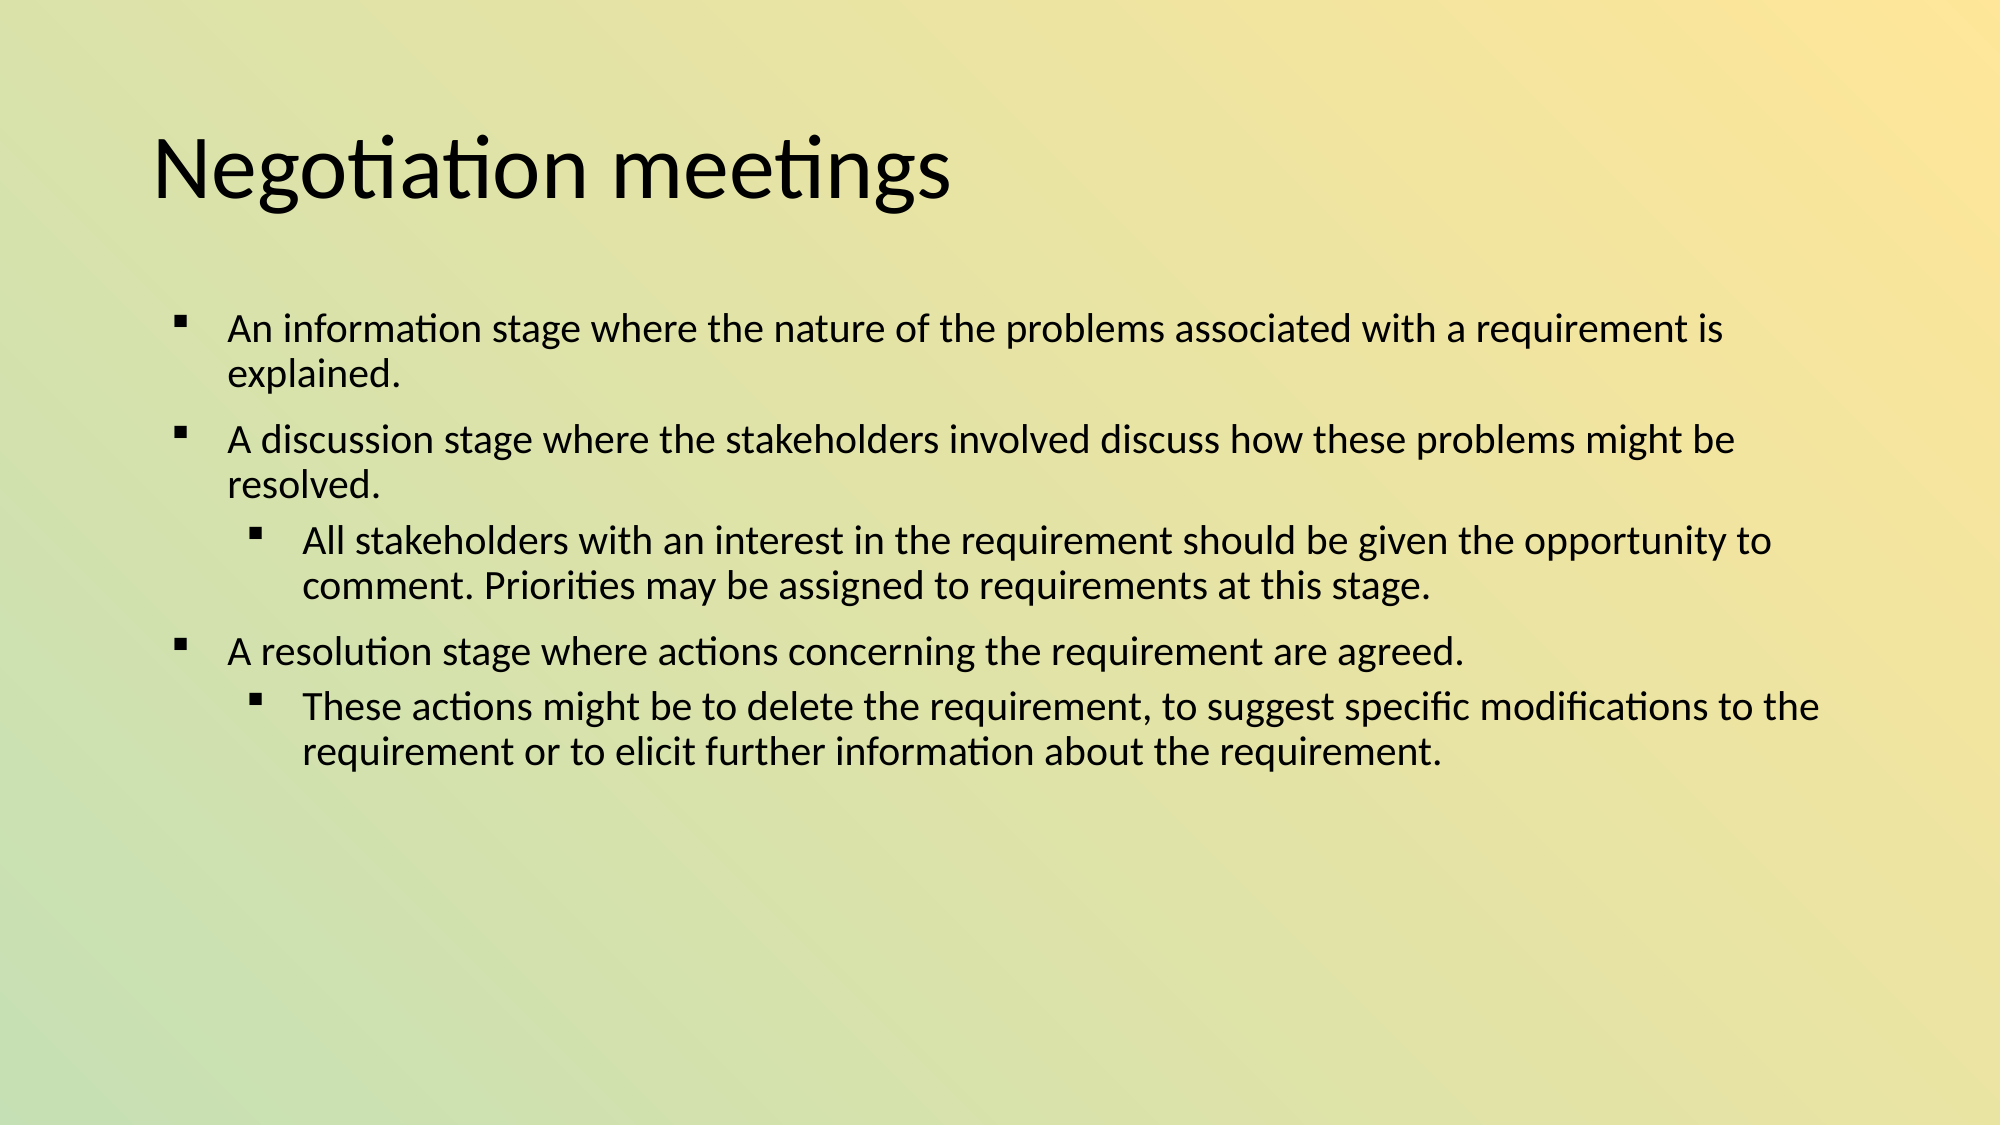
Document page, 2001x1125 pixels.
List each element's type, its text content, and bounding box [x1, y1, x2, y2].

title Negotiation meetings [137, 59, 1863, 278]
list An information stage where the nature of the problems associated with a requirement is explained. A discussion stage where the stakeholders involved discuss how these problems might be resolved. All stakeholders with an interest in the requirement should be given the opportunity to comment. Priorities may be assigned to requirements at this stage. A resolution stage where actions concerning the requirement are agreed. These actions might be to delete the requirement, to suggest specific modifications to the requirement or to elicit further information about the requirement. [137, 299, 1863, 1014]
